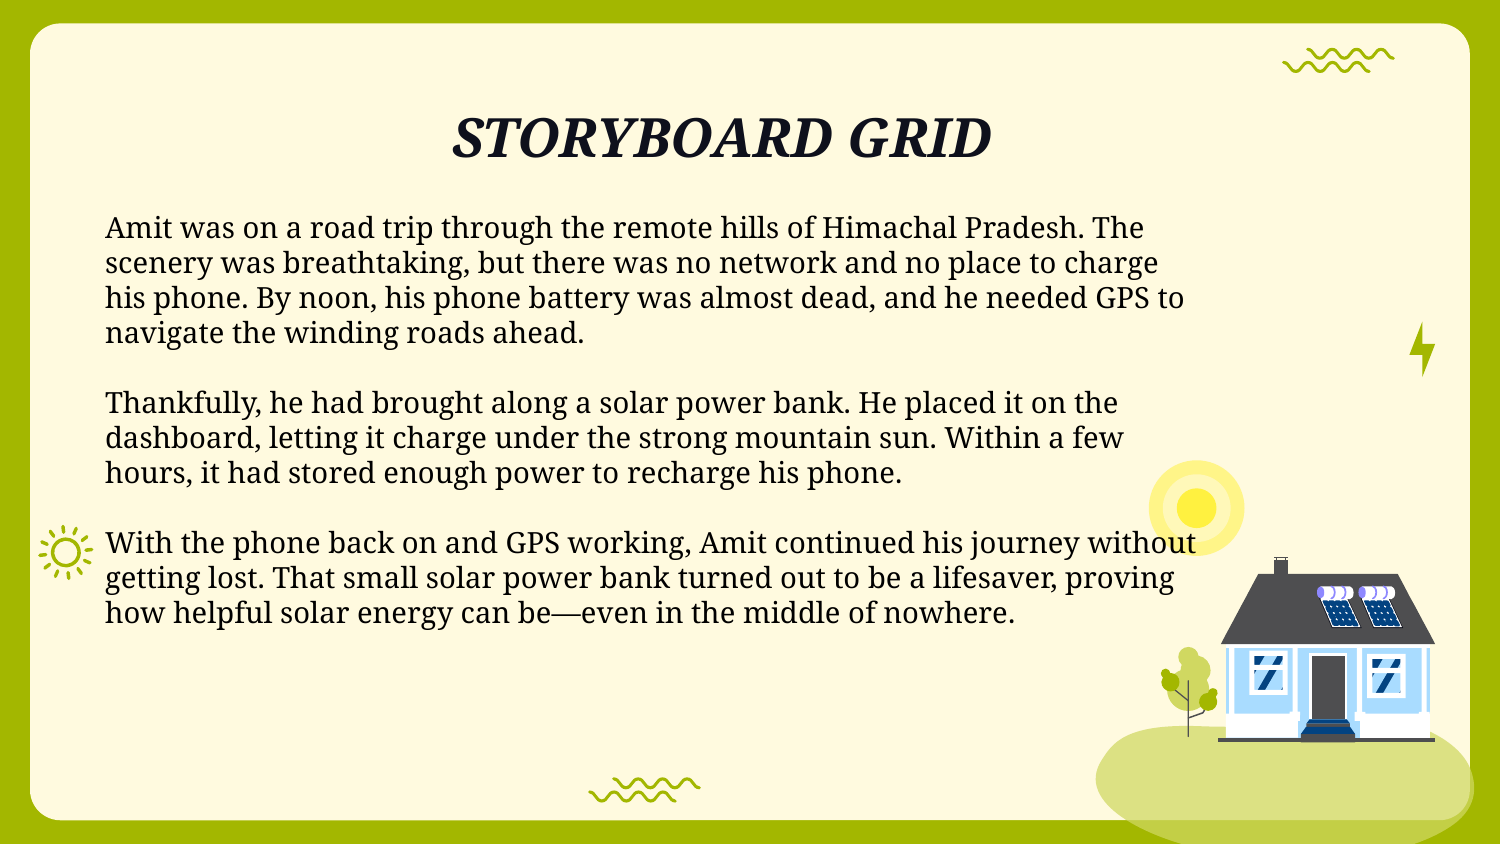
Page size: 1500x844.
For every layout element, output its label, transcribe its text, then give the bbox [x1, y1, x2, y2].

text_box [1072, 460, 1483, 844]
text_box STORYBOARD GRID [437, 88, 1193, 184]
text_box Amit was on a road trip through the remote hills of Himachal Pradesh. The scenery was breathtaking, but there was no network and no place to charge his phone. By noon, his phone battery was almost dead, and he needed GPS to navigate the winding roads ahead. Thankfully, he had brought along a solar power bank. He placed it on the dashboard, letting it charge under the strong mountain sun. Within a few hours, it had stored enough power to recharge his phone. With the phone back on and GPS working, Amit continued his journey without getting lost. That small solar power bank turned out to be a lifesaver, proving how helpful solar energy can be—even in the middle of nowhere. [89, 194, 1217, 645]
